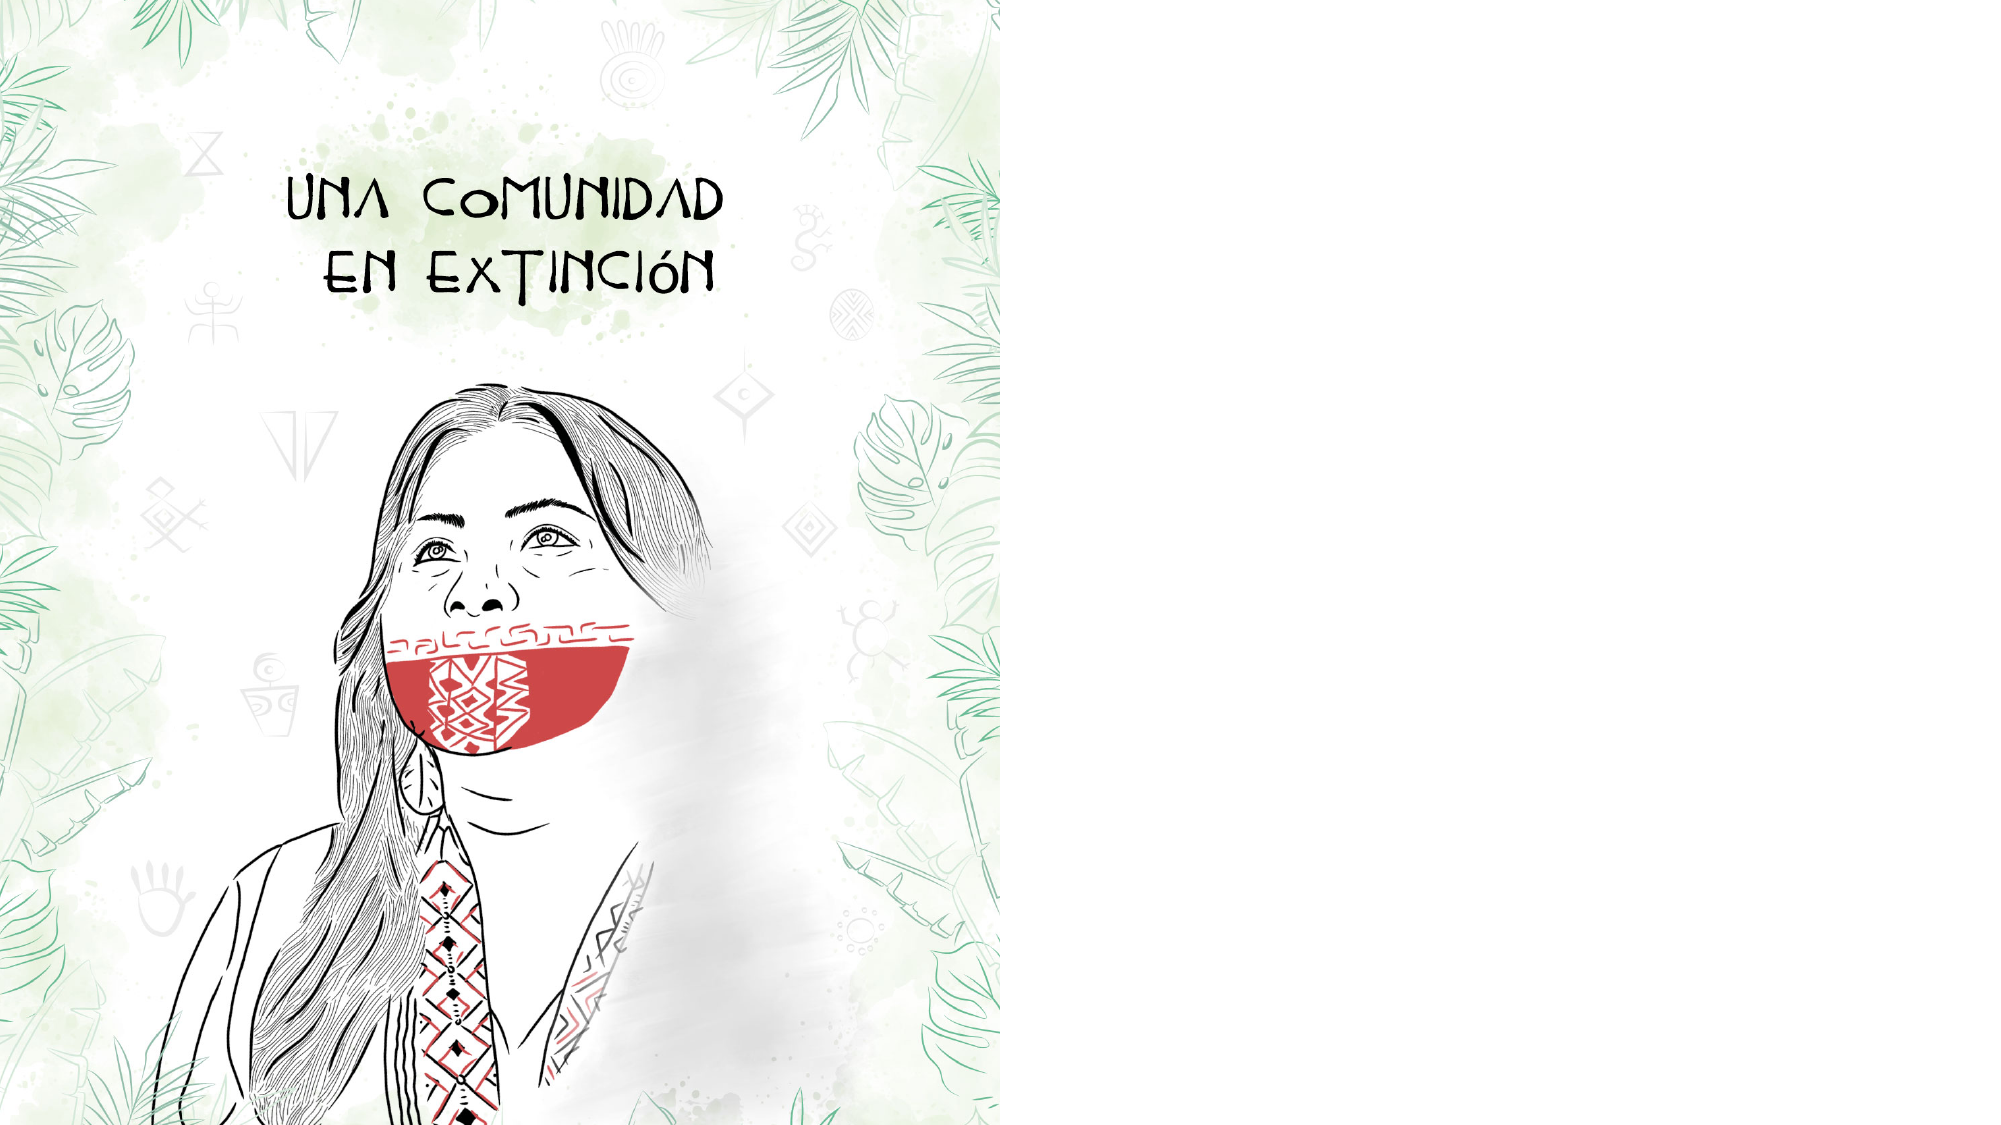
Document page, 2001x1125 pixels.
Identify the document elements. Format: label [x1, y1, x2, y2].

picture [0, 0, 1000, 1125]
